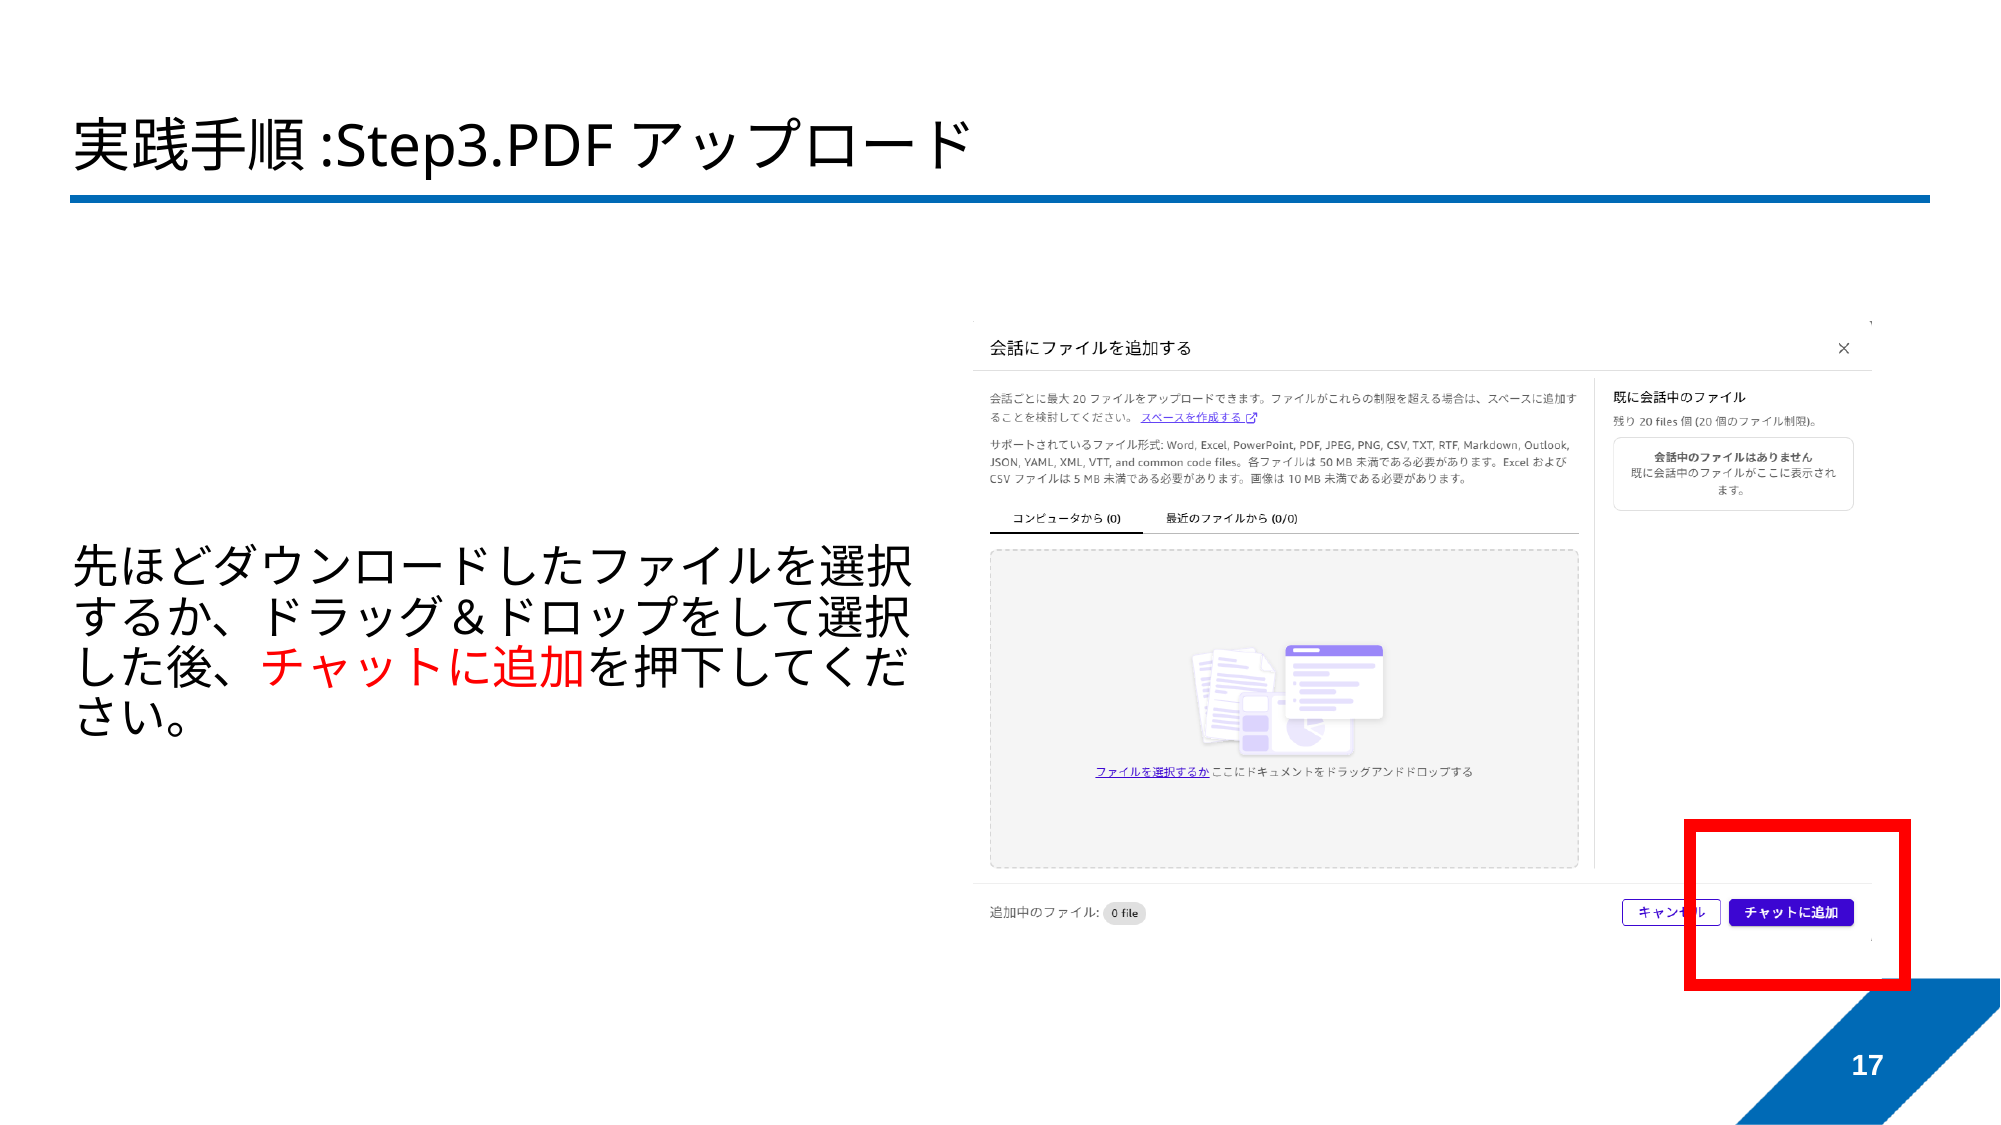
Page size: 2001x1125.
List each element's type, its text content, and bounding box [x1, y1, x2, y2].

text_box 先ほどダウンロードしたファイルを選択するか、ドラッグ＆ドロップをして選択した後、チャットに追加を押下してください。 [72, 543, 929, 747]
text_box [1689, 825, 1906, 986]
picture [973, 321, 1872, 941]
picture [1735, 978, 2000, 1125]
title 実践手順:Step3.PDFアップロード [72, 106, 1928, 189]
